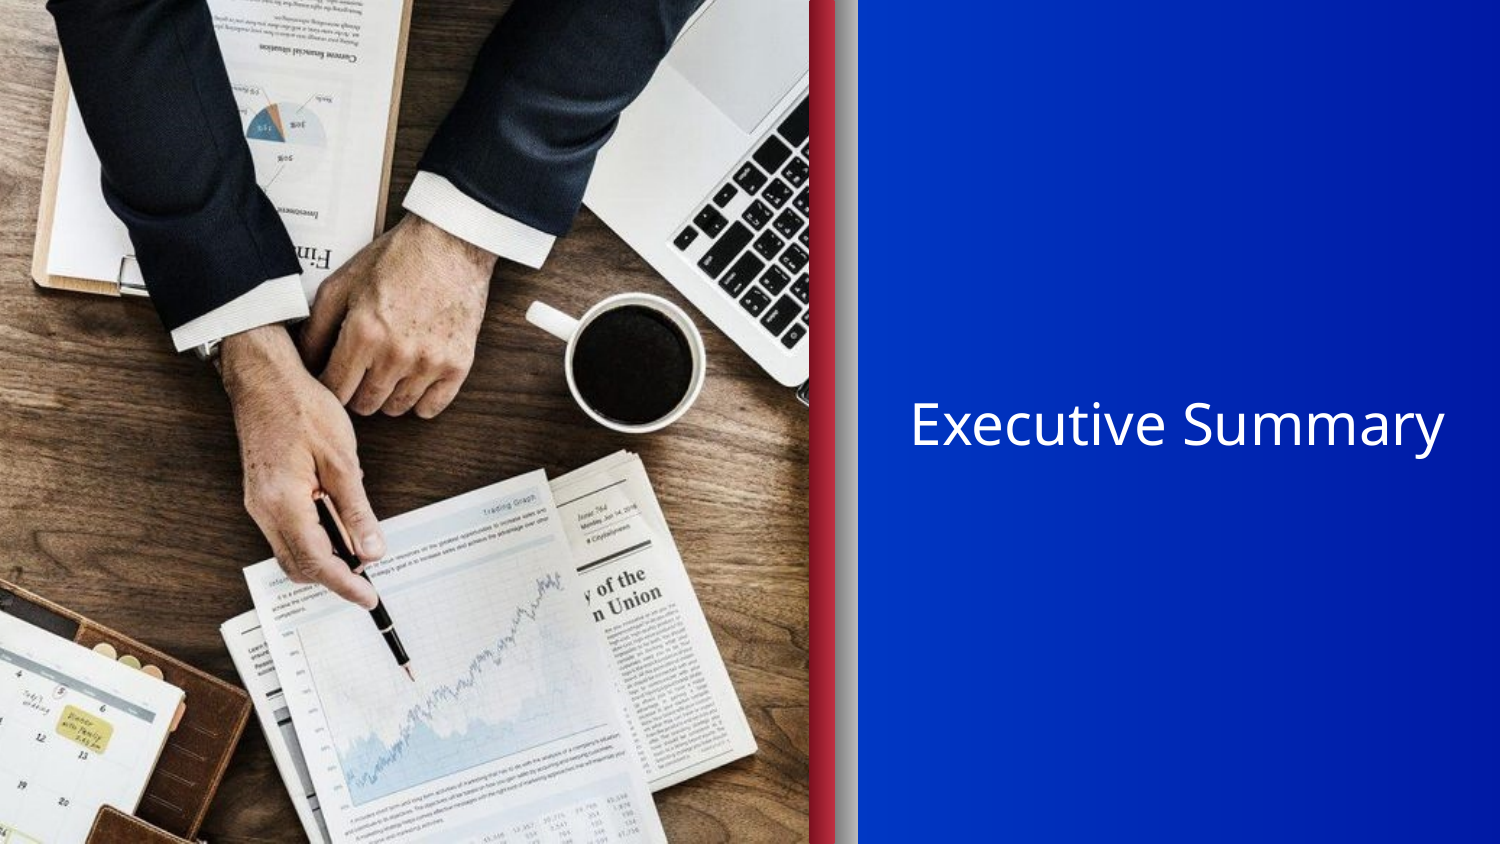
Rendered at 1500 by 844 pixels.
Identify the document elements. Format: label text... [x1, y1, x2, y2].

picture [0, 0, 810, 844]
list Executive Summary [882, 389, 1473, 455]
